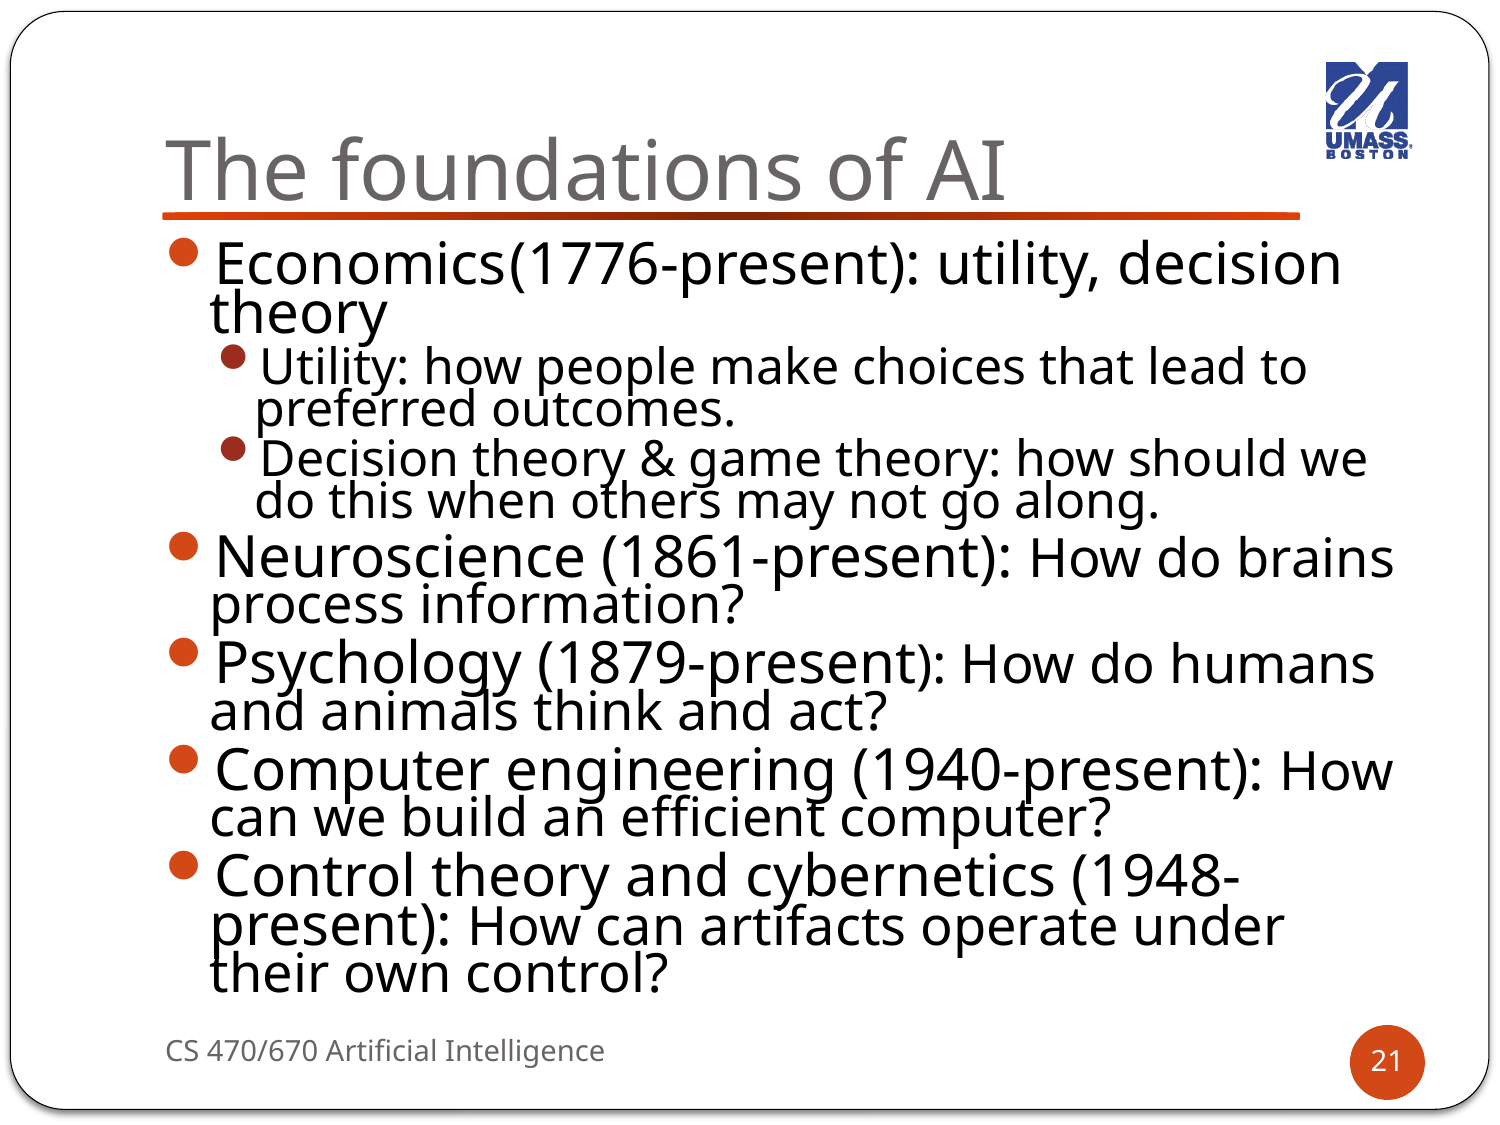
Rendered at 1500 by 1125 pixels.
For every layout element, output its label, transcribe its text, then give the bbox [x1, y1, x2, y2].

slide_number 21 [1349, 1024, 1425, 1100]
list Economics (1776-present): utility, decision theory Utility: how people make choices that lead to preferred outcomes. Decision theory & game theory: how should we do this when others may not go along. Neuroscience (1861-present): How do brains process information? Psychology (1879-present): How do humans and animals think and act? Computer engineering (1940-present): How can we build an efficient computer? Control theory and cybernetics (1948-present): How can artifacts operate under their own control? [150, 237, 1425, 988]
title The foundations of AI [150, 45, 1425, 233]
footer CS 470/670 Artificial Intelligence [150, 1012, 800, 1088]
